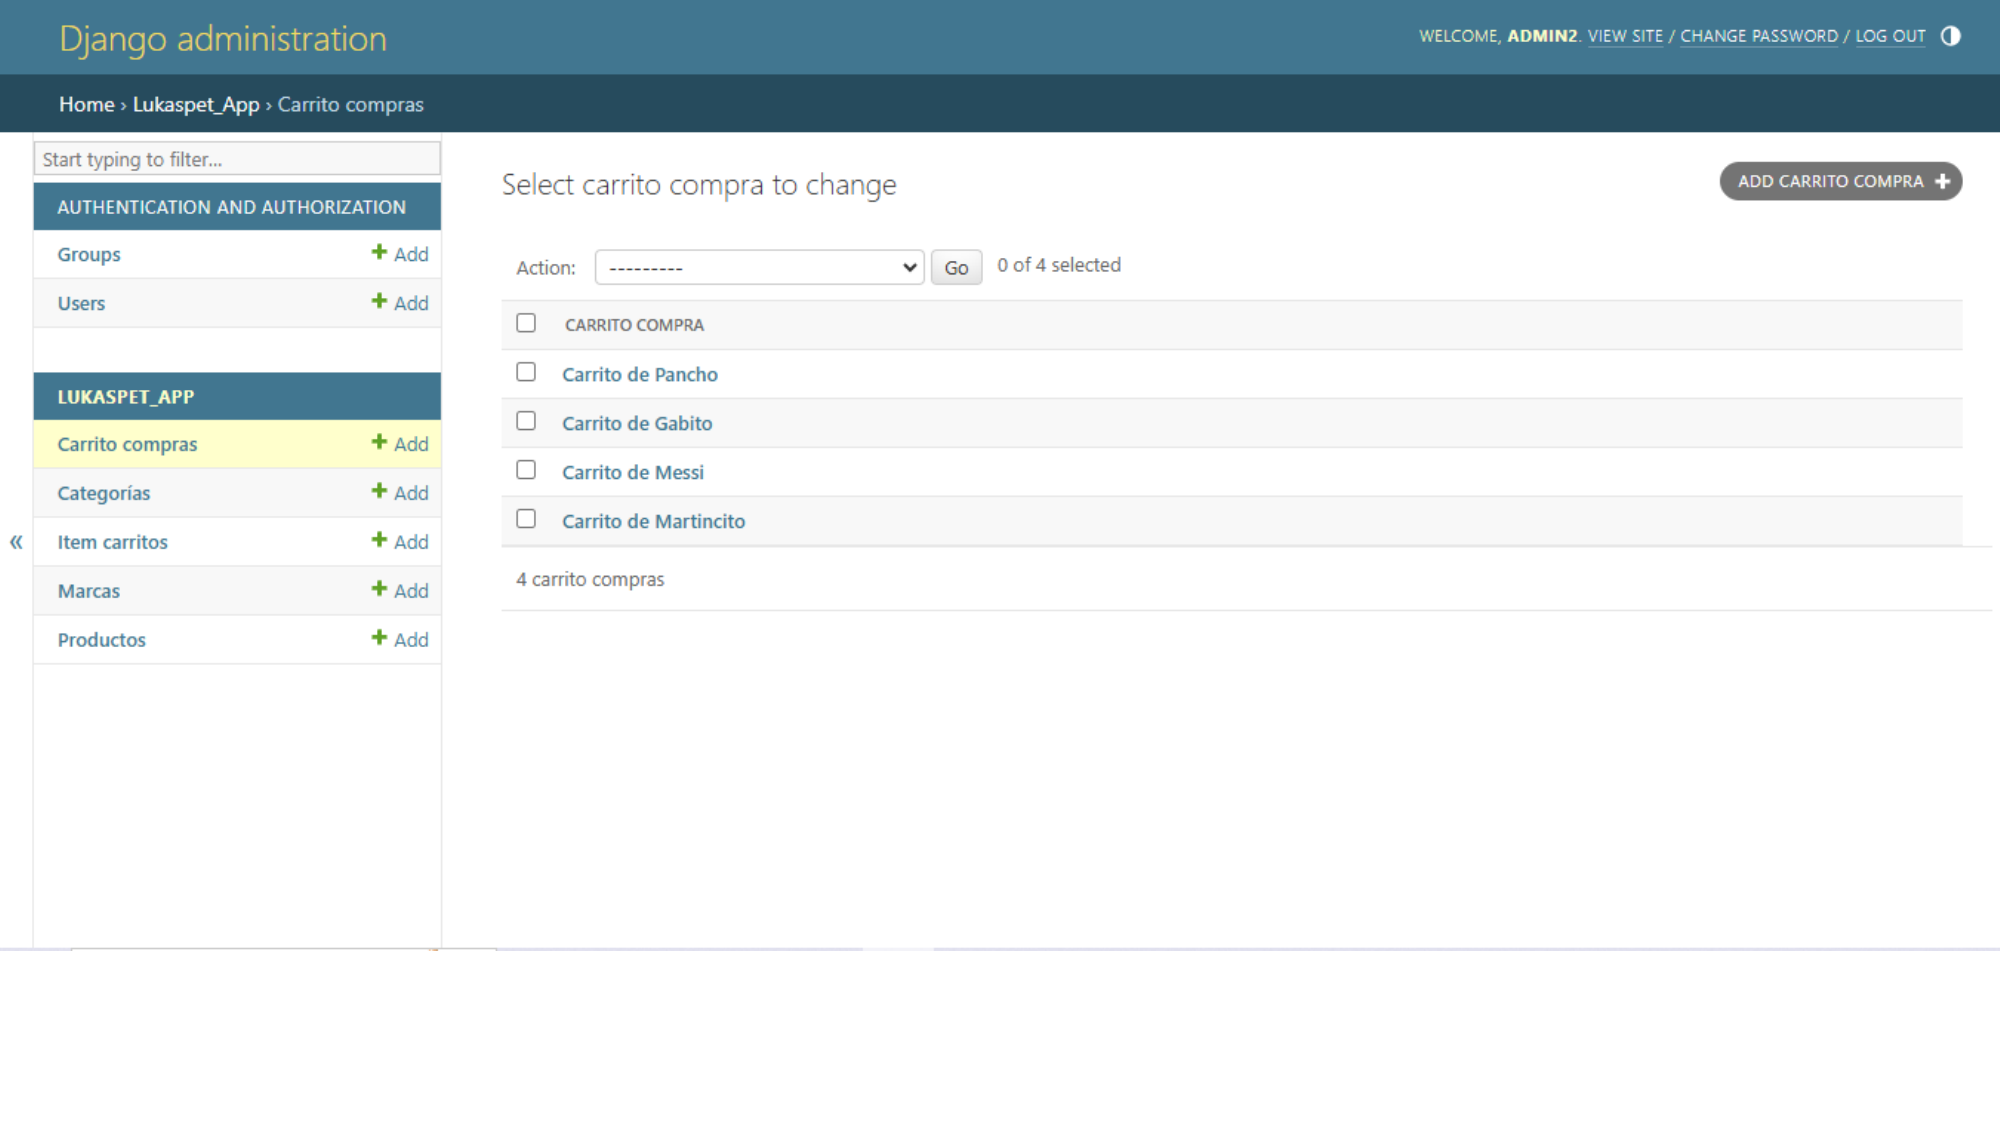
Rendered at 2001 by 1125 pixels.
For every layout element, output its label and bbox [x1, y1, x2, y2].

picture [0, 0, 2000, 951]
